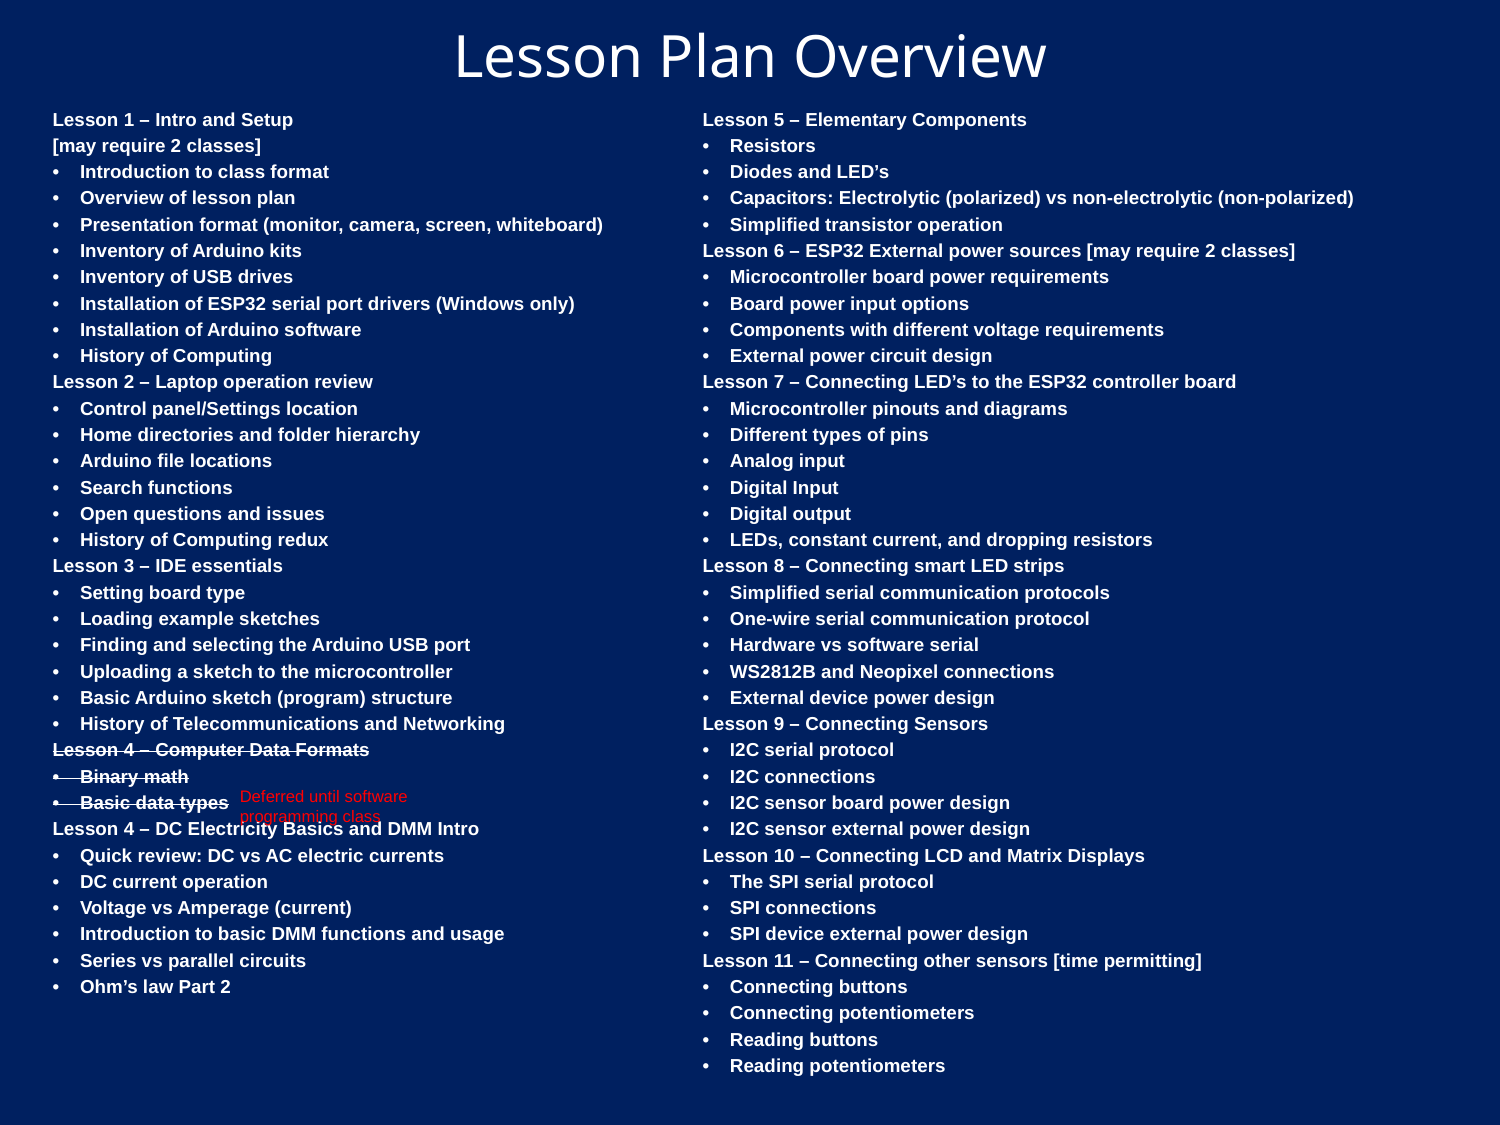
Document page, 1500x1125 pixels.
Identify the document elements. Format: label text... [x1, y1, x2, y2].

list Lesson 5 – Elementary Components • Resistors • Diodes and LED’s • Capacitors: Electrolytic (polarized) vs non-electrolytic (non-polarized) • Simplified transistor operation Lesson 6 – ESP32 External power sources [may require 2 classes] • Microcontroller board power requirements • Board power input options • Components with different voltage requirements • External power circuit design Lesson 7 – Connecting LED’s to the ESP32 controller board • Microcontroller pinouts and diagrams • Different types of pins • Analog input • Digital Input • Digital output • LEDs, constant current, and dropping resistors Lesson 8 – Connecting smart LED strips • Simplified serial communication protocols • One-wire serial communication protocol • Hardware vs software serial • WS2812B and Neopixel connections • External device power design Lesson 9 – Connecting Sensors • I2C serial protocol • I2C connections • I2C sensor board power design • I2C sensor external power design Lesson 10 – Connecting LCD and Matrix Displays • The SPI serial protocol • SPI connections • SPI device external power design Lesson 11 – Connecting other sensors [time permitting] • Connecting buttons • Connecting potentiometers • Reading buttons • Reading potentiometers [687, 99, 1425, 1063]
text_box Deferred until software programming class [224, 778, 513, 833]
title Lesson Plan Overview [75, 7, 1425, 99]
list Lesson 1 – Intro and Setup [may require 2 classes] • Introduction to class format • Overview of lesson plan • Presentation format (monitor, camera, screen, whiteboard) • Inventory of Arduino kits • Inventory of USB drives • Installation of ESP32 serial port drivers (Windows only) • Installation of Arduino software • History of Computing Lesson 2 – Laptop operation review • Control panel/Settings location • Home directories and folder hierarchy • Arduino file locations • Search functions • Open questions and issues • History of Computing redux Lesson 3 – IDE essentials • Setting board type • Loading example sketches • Finding and selecting the Arduino USB port • Uploading a sketch to the microcontroller • Basic Arduino sketch (program) structure • History of Telecommunications and Networking Lesson 4 – Computer Data Formats • Binary math • Basic data types Lesson 4 – DC Electricity Basics and DMM Intro • Quick review: DC vs AC electric currents • DC current operation • Voltage vs Amperage (current) • Introduction to basic DMM functions and usage • Series vs parallel circuits • Ohm’s law Part 2 [37, 99, 687, 1038]
